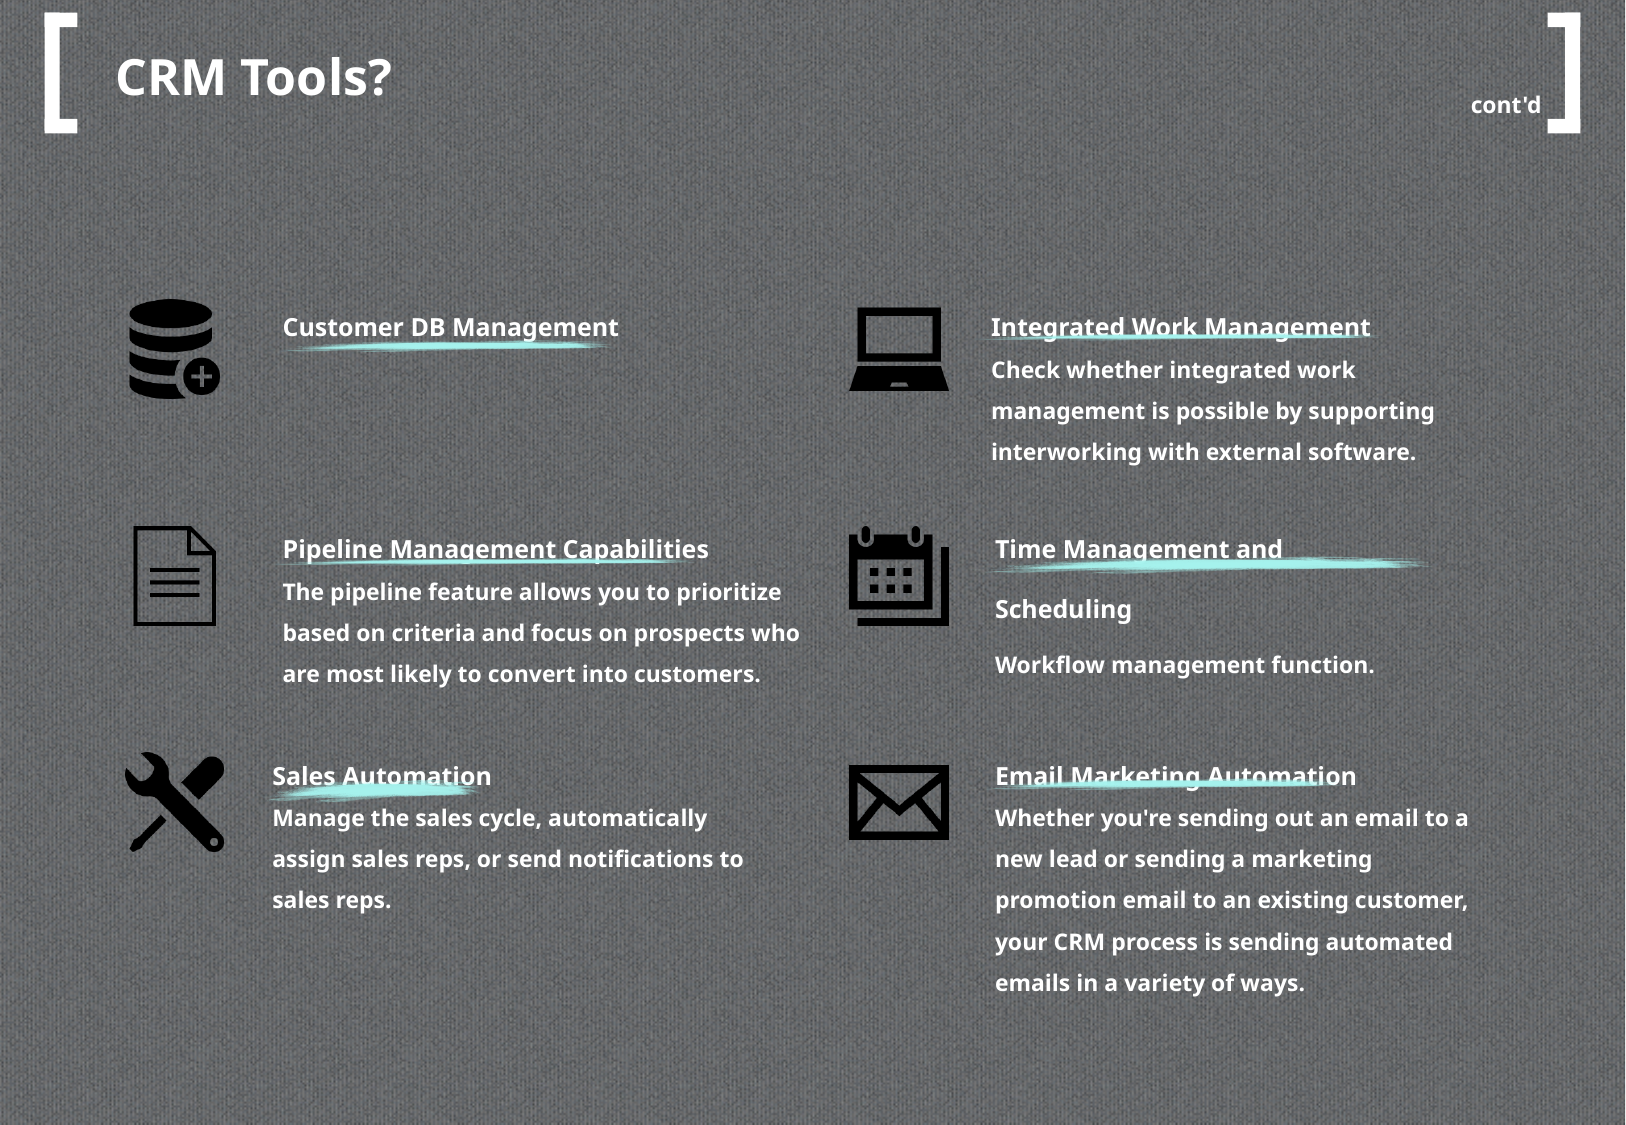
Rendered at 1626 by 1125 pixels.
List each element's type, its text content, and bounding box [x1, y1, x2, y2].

text_box [968, 778, 1344, 791]
text_box Time Management and Scheduling Workflow management function. [987, 575, 1435, 686]
text_box Integrated Work Management Check whether integrated work management is possible by supporting interworking with external software. [983, 274, 1475, 528]
text_box [955, 333, 1386, 341]
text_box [44, 12, 78, 134]
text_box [1547, 12, 1581, 134]
text_box CRM Tools? [115, 37, 901, 115]
text_box [264, 340, 615, 353]
text_box [256, 779, 482, 804]
text_box [249, 558, 700, 566]
text_box Email Marketing Automation Whether you're sending out an email to a new lead or sending a marketing promotion email to an existing customer, your CRM process is sending automated emails in a variety of ways. [987, 722, 1488, 1004]
text_box cont'd [1177, 83, 1557, 179]
text_box Pipeline Management Capabilities The pipeline feature allows you to prioritize based on criteria and focus on prospects who are most likely to convert into customers. [275, 496, 812, 695]
picture [0, 0, 1626, 1125]
text_box Time Management and Scheduling Workflow management function. [987, 496, 1435, 556]
text_box Customer DB Management [275, 274, 629, 429]
text_box [962, 556, 1435, 575]
text_box Sales Automation Manage the sales cycle, automatically assign sales reps, or send notifications to sales reps. [264, 722, 790, 921]
